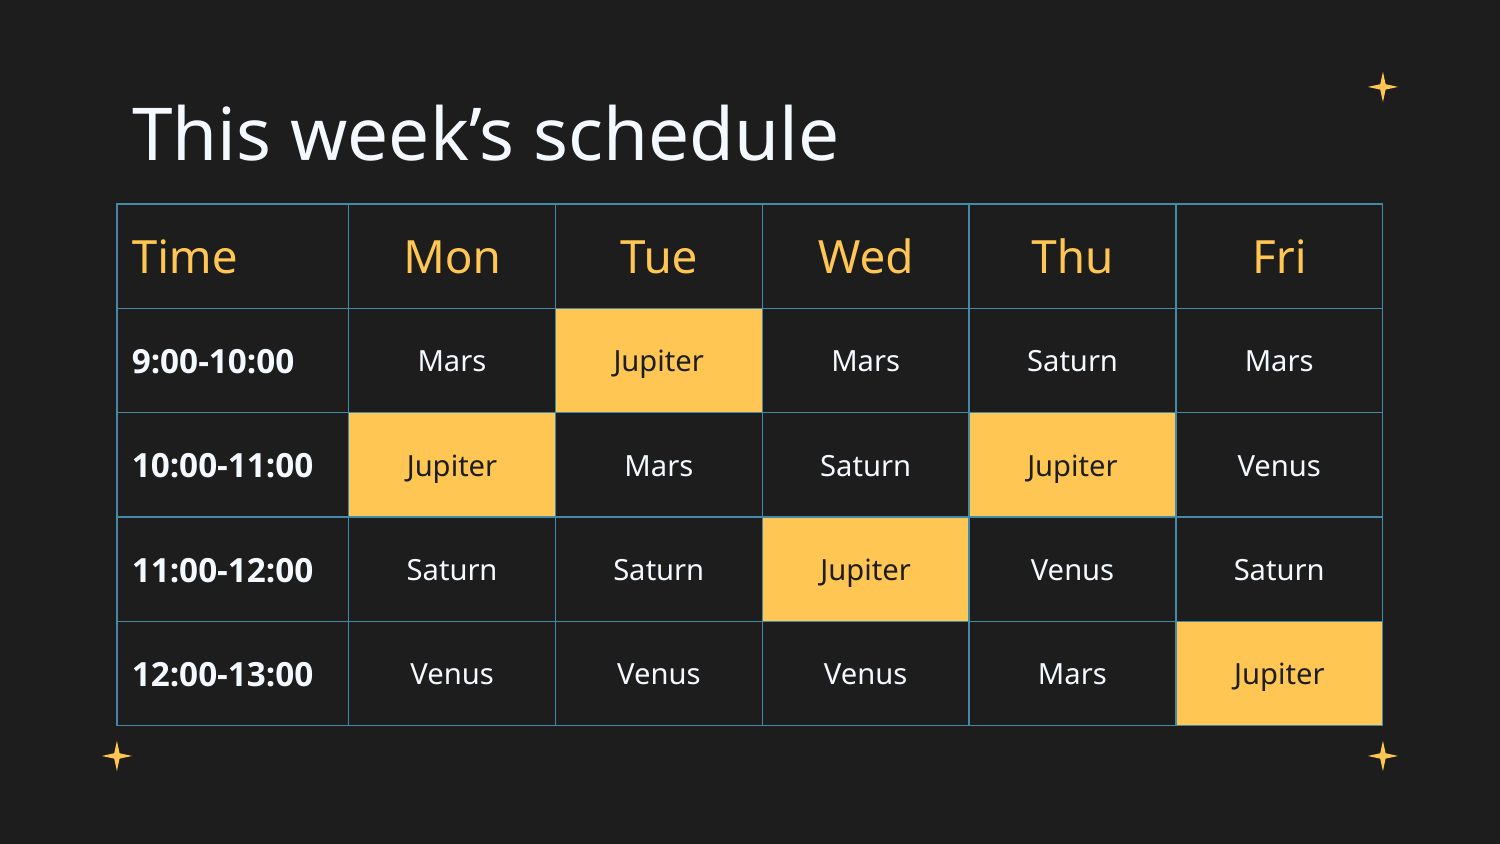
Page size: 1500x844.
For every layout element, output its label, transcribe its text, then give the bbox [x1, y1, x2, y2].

table_cell Saturn [349, 518, 555, 621]
table_cell Venus [1177, 413, 1382, 516]
table_header Time [118, 205, 348, 308]
table_cell 11:00-12:00 [118, 518, 348, 621]
table_cell Venus [556, 622, 762, 725]
table_cell 12:00-13:00 [118, 622, 348, 725]
table_cell Jupiter [556, 309, 762, 412]
table_header Wed [763, 205, 968, 308]
table_cell Mars [763, 309, 968, 412]
table_cell Mars [1177, 309, 1382, 412]
table_cell Mars [349, 309, 555, 412]
table_header Fri [1177, 205, 1382, 308]
table_cell Saturn [556, 518, 762, 621]
table_header Mon [349, 205, 555, 308]
table_cell Mars [556, 413, 762, 516]
title This week’s schedule [116, 72, 1383, 167]
table_cell Venus [970, 518, 1175, 621]
table_cell Saturn [763, 413, 968, 516]
table_cell Jupiter [1177, 622, 1382, 725]
table_cell Saturn [1177, 518, 1382, 621]
table_cell 10:00-11:00 [118, 413, 348, 516]
table_cell Mars [970, 622, 1175, 725]
table_header Thu [970, 205, 1175, 308]
table_cell 9:00-10:00 [118, 309, 348, 412]
table_cell Jupiter [970, 413, 1175, 516]
table_cell Venus [763, 622, 968, 725]
table_cell Saturn [970, 309, 1175, 412]
table_cell Jupiter [349, 413, 555, 516]
table_header Tue [556, 205, 762, 308]
table_cell Venus [349, 622, 555, 725]
table_cell Jupiter [763, 518, 968, 621]
